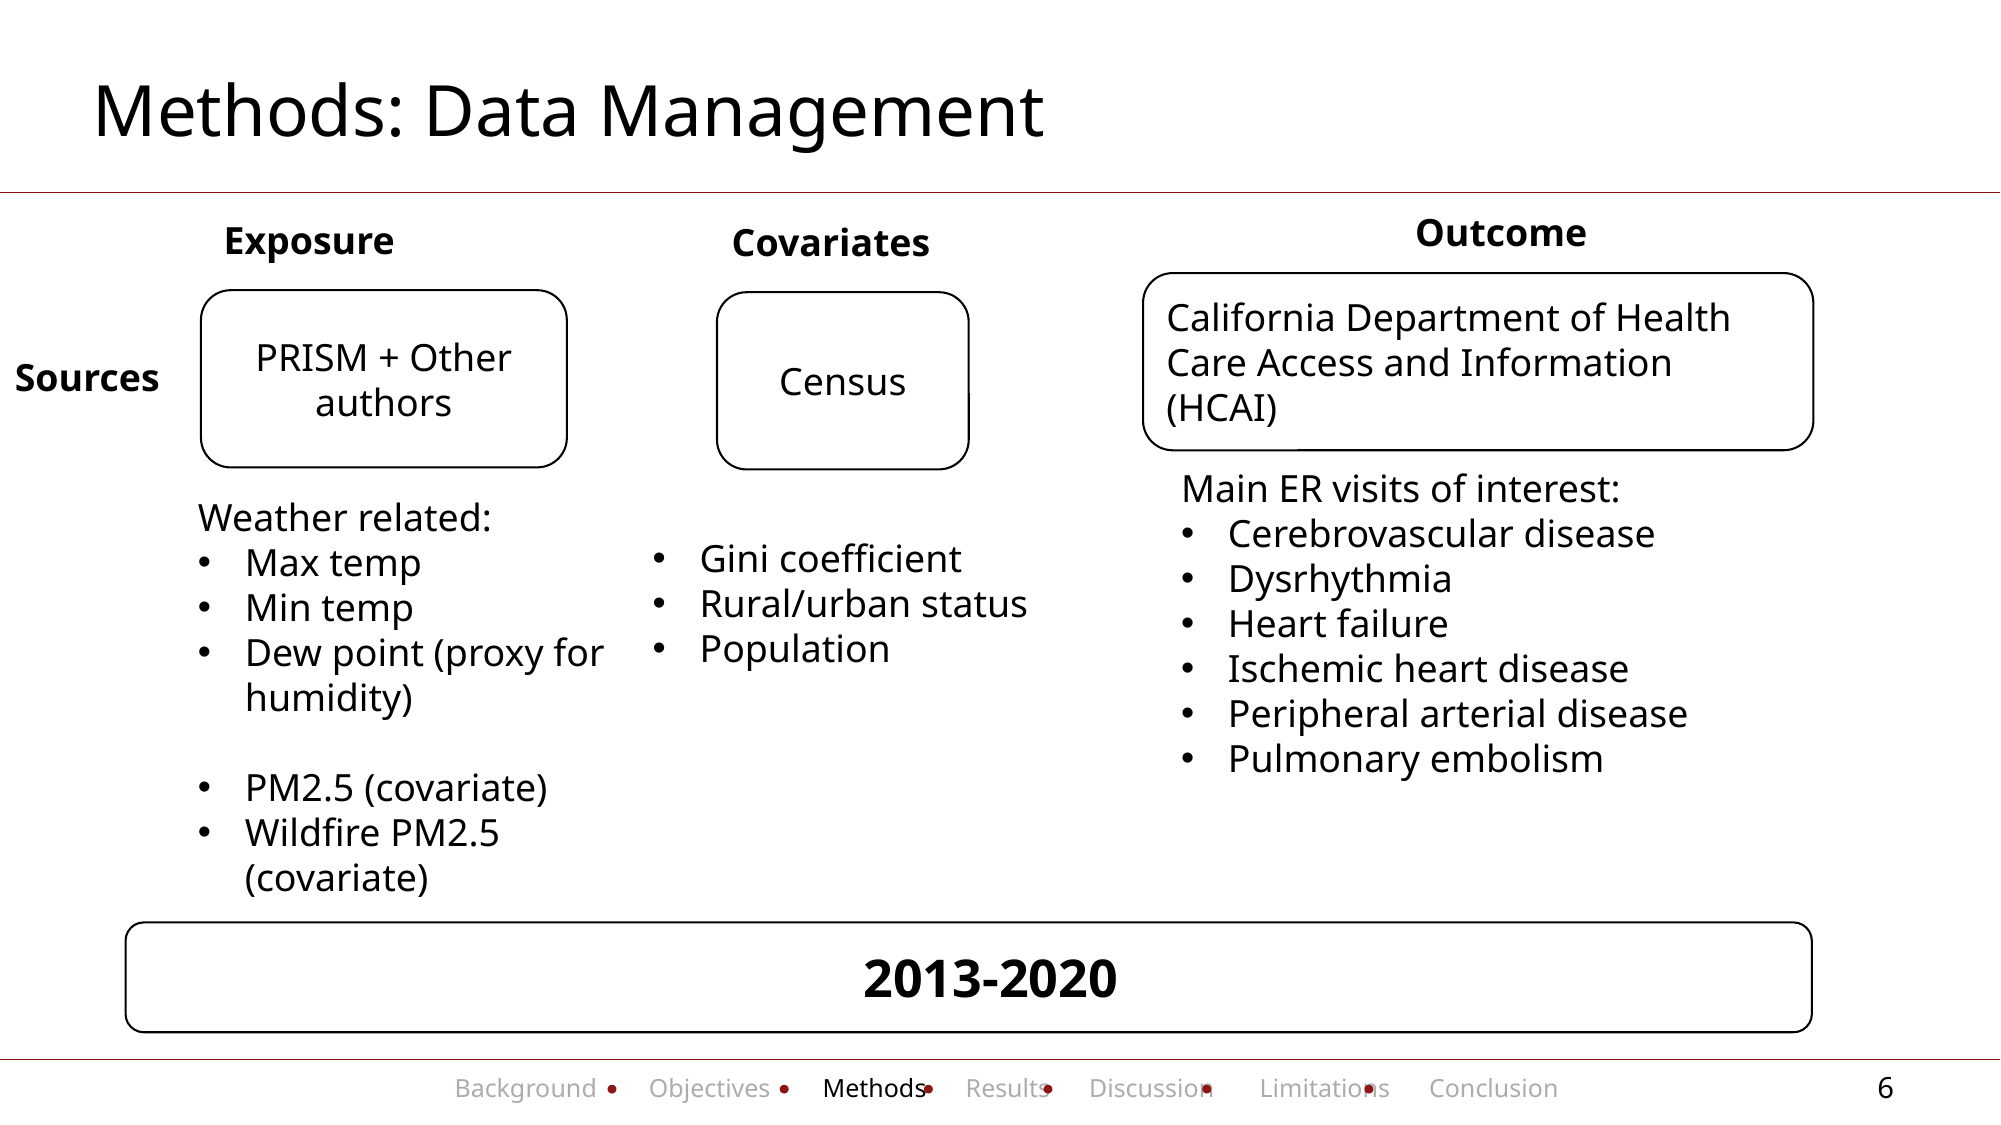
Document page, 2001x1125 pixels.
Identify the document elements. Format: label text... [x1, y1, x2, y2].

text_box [1143, 201, 1814, 837]
text_box Sources [0, 346, 183, 406]
slide_number 5 [1862, 1062, 1970, 1123]
title Methods: Data Management [77, 59, 1904, 168]
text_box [183, 210, 645, 911]
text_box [637, 212, 1048, 725]
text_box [125, 922, 1812, 1033]
